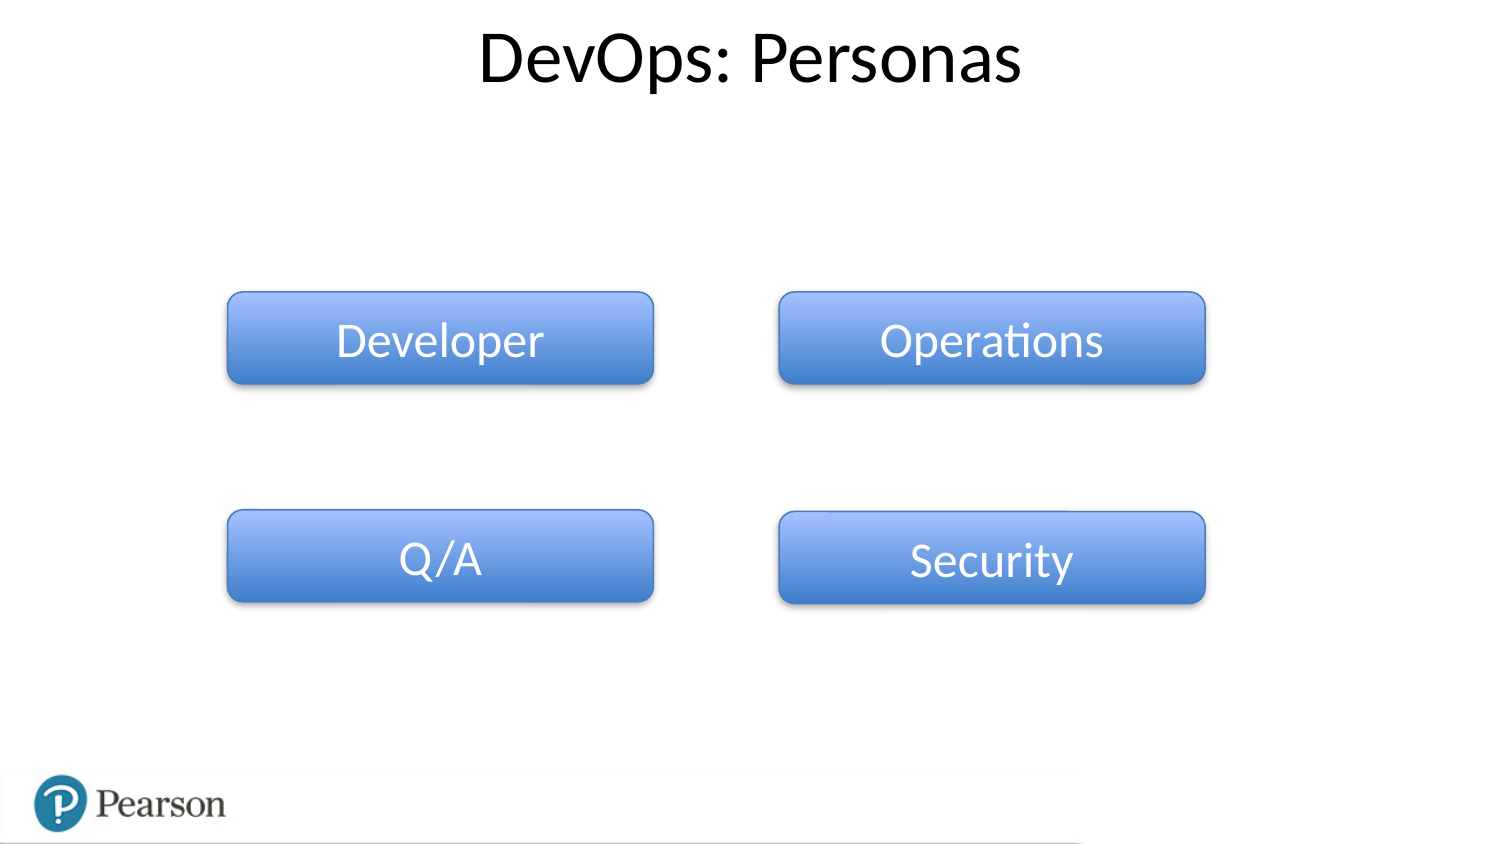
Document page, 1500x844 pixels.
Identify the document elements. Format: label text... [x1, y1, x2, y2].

text_box Q/A [226, 508, 655, 603]
title DevOps: Personas [132, 0, 1371, 92]
picture [0, 0, 1500, 844]
text_box Security [778, 510, 1206, 605]
text_box Developer [226, 291, 655, 385]
text_box Operations [778, 291, 1206, 385]
